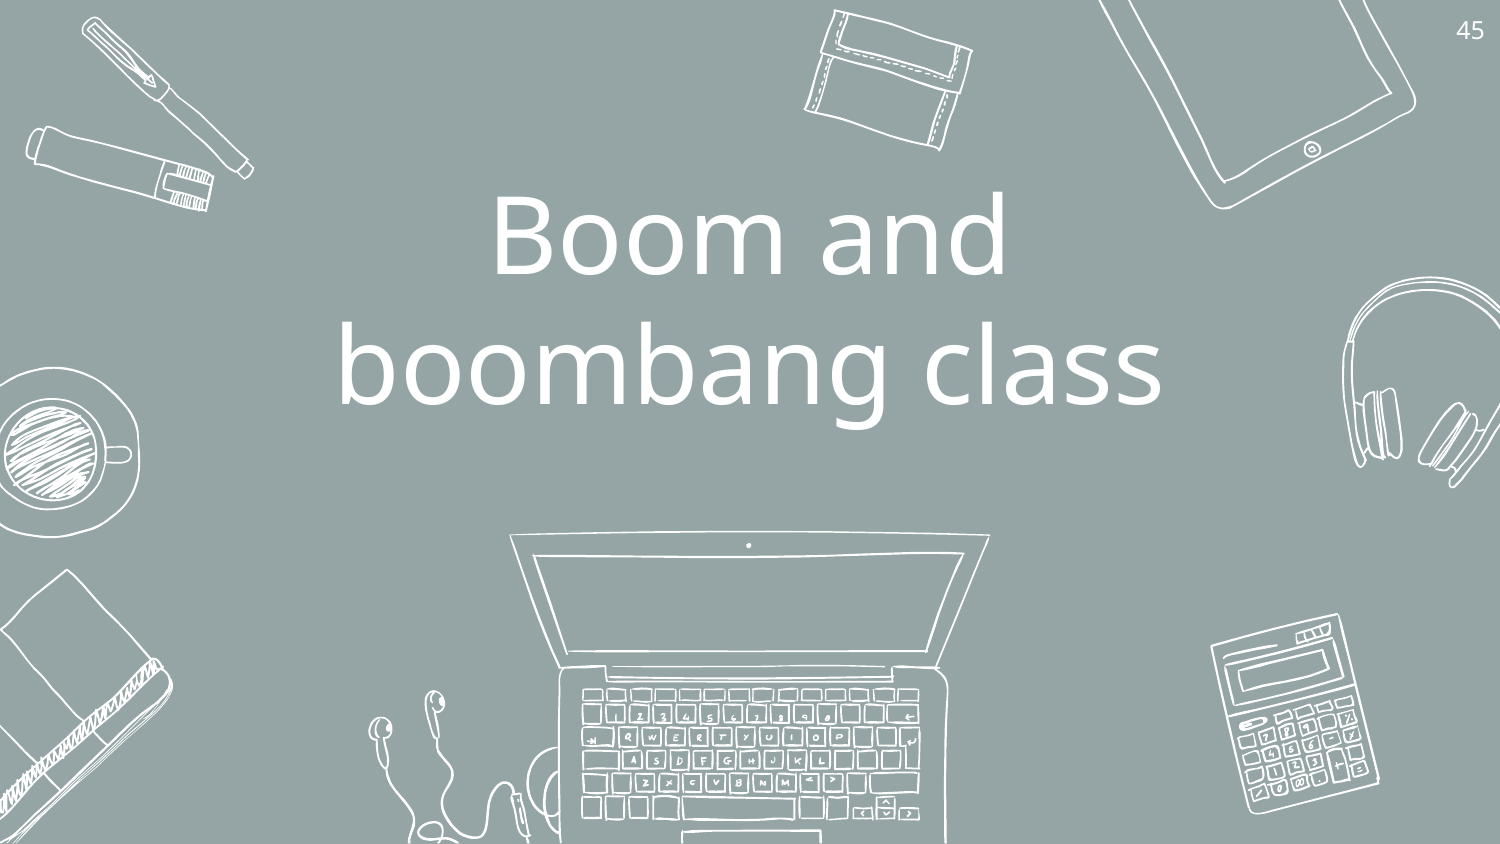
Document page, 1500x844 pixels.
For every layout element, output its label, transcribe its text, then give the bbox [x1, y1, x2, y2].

title Boom and boombang class [255, 251, 1245, 442]
slide_number 45 [1435, 0, 1500, 53]
